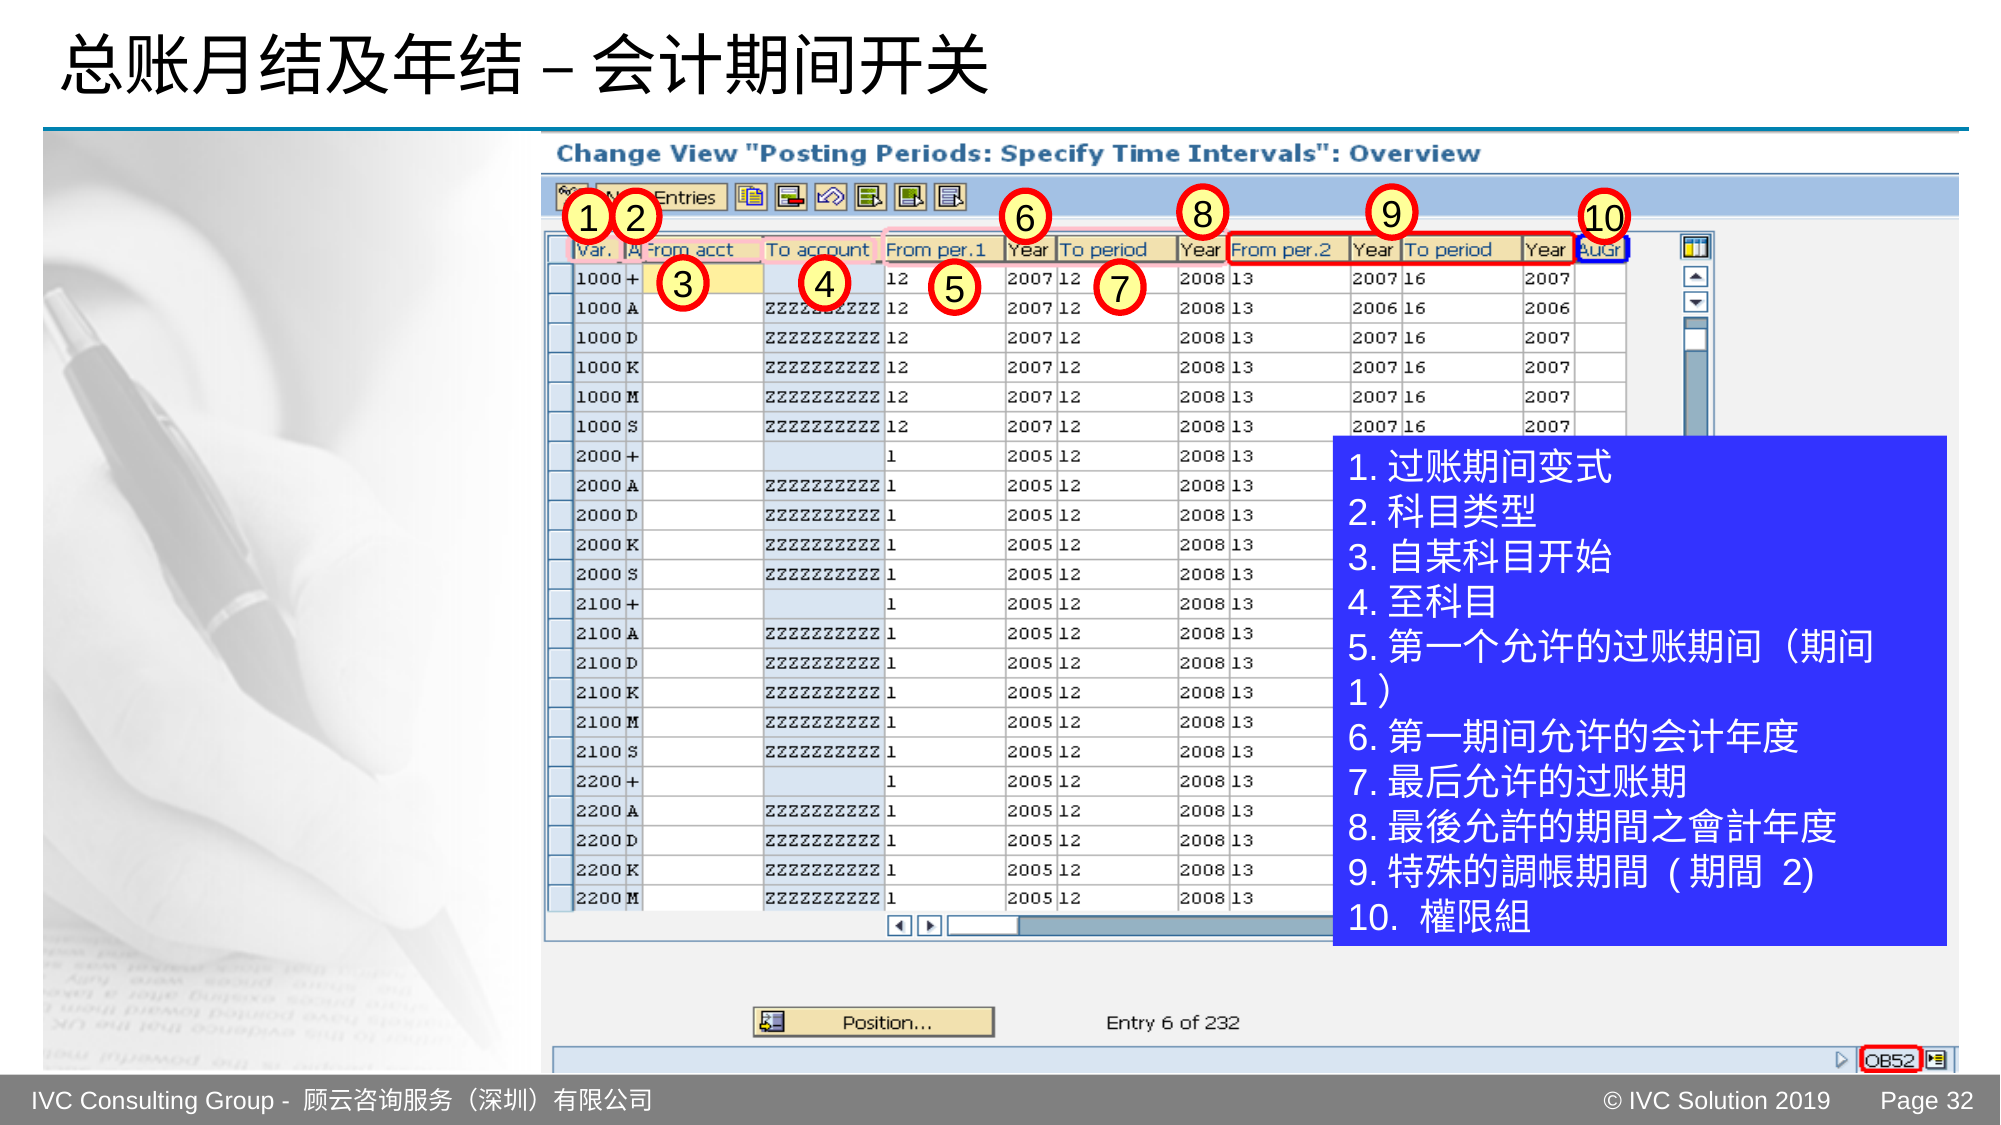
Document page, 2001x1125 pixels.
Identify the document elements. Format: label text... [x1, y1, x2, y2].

picture [42, 132, 1960, 1073]
title 总账月结及年结 – 会计期间开关 [43, 5, 1969, 121]
